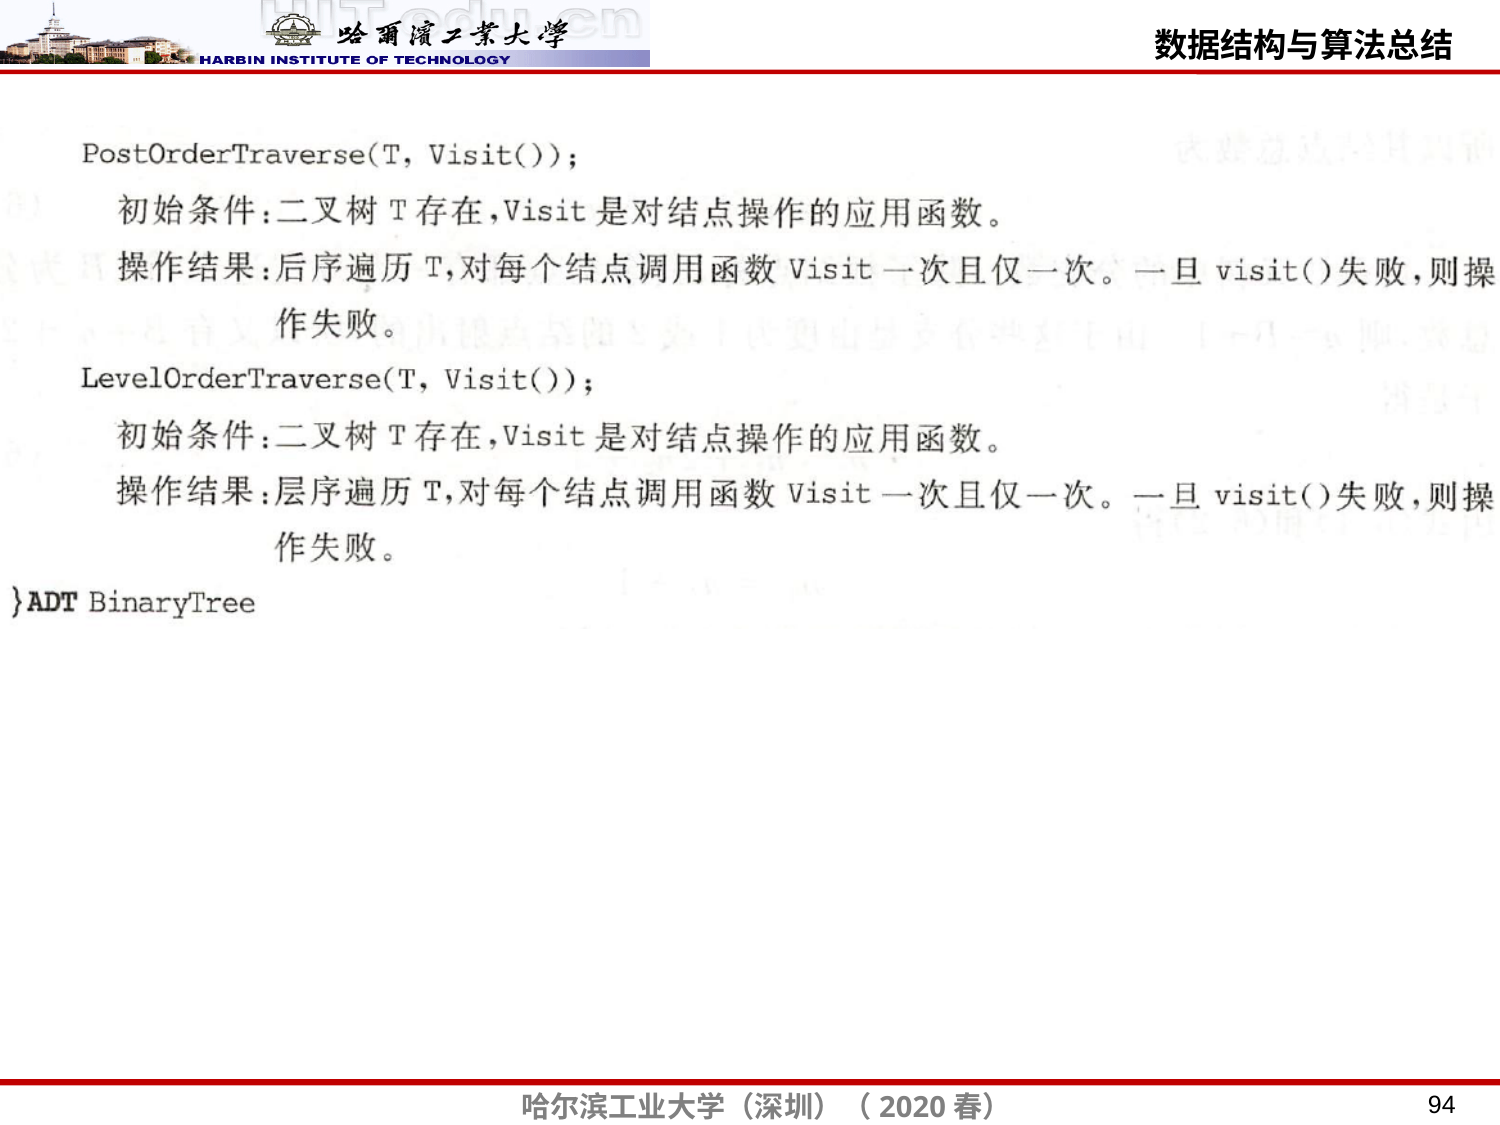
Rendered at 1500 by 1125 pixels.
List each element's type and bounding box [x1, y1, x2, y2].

picture [0, 0, 650, 67]
picture [0, 125, 1500, 630]
